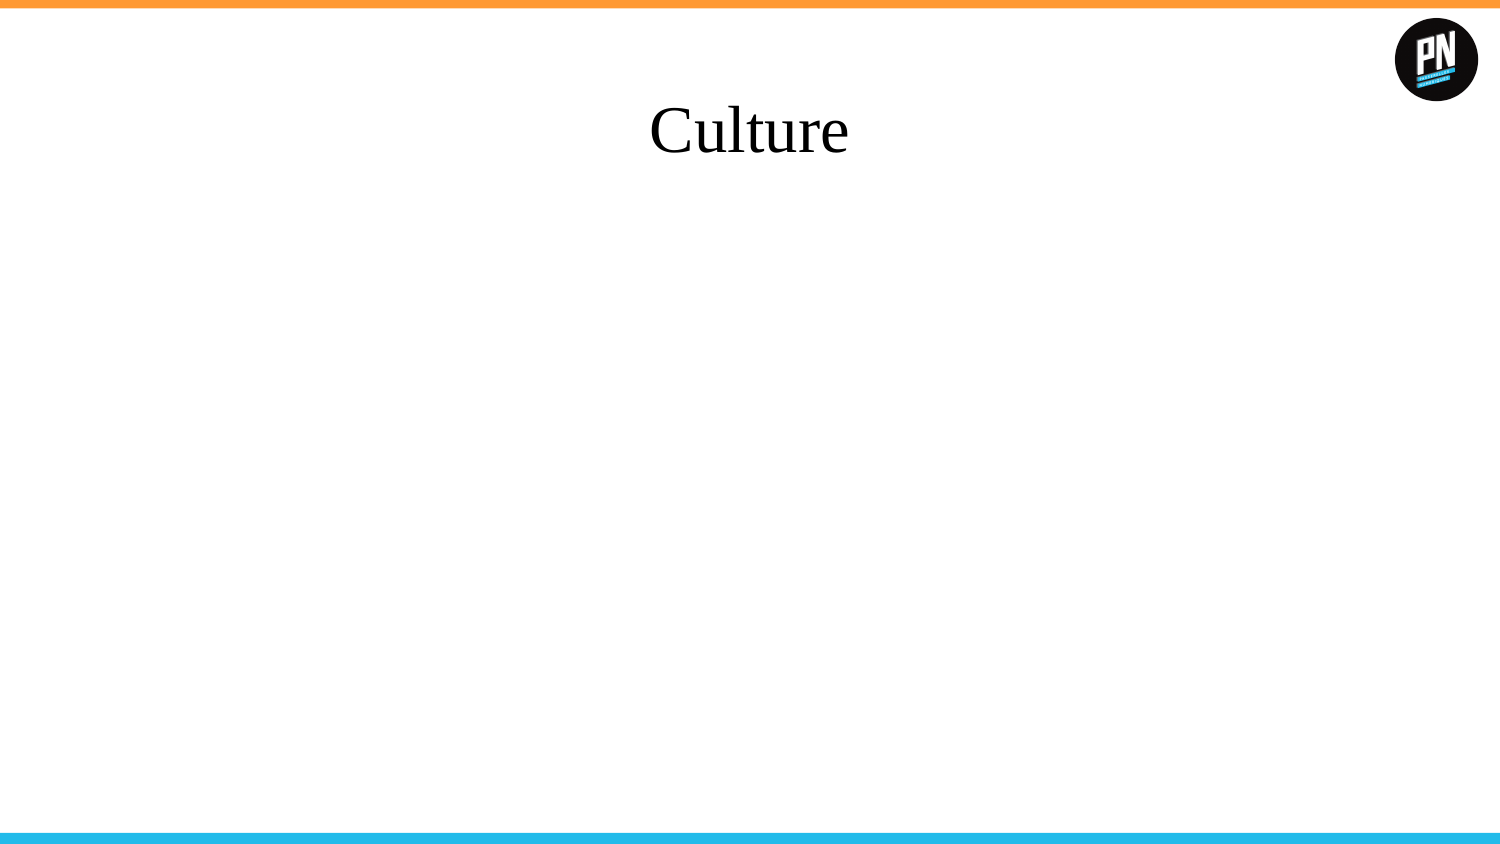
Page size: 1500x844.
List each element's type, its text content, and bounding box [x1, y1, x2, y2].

text_box Culture [374, 78, 1125, 173]
picture [1394, 17, 1479, 102]
